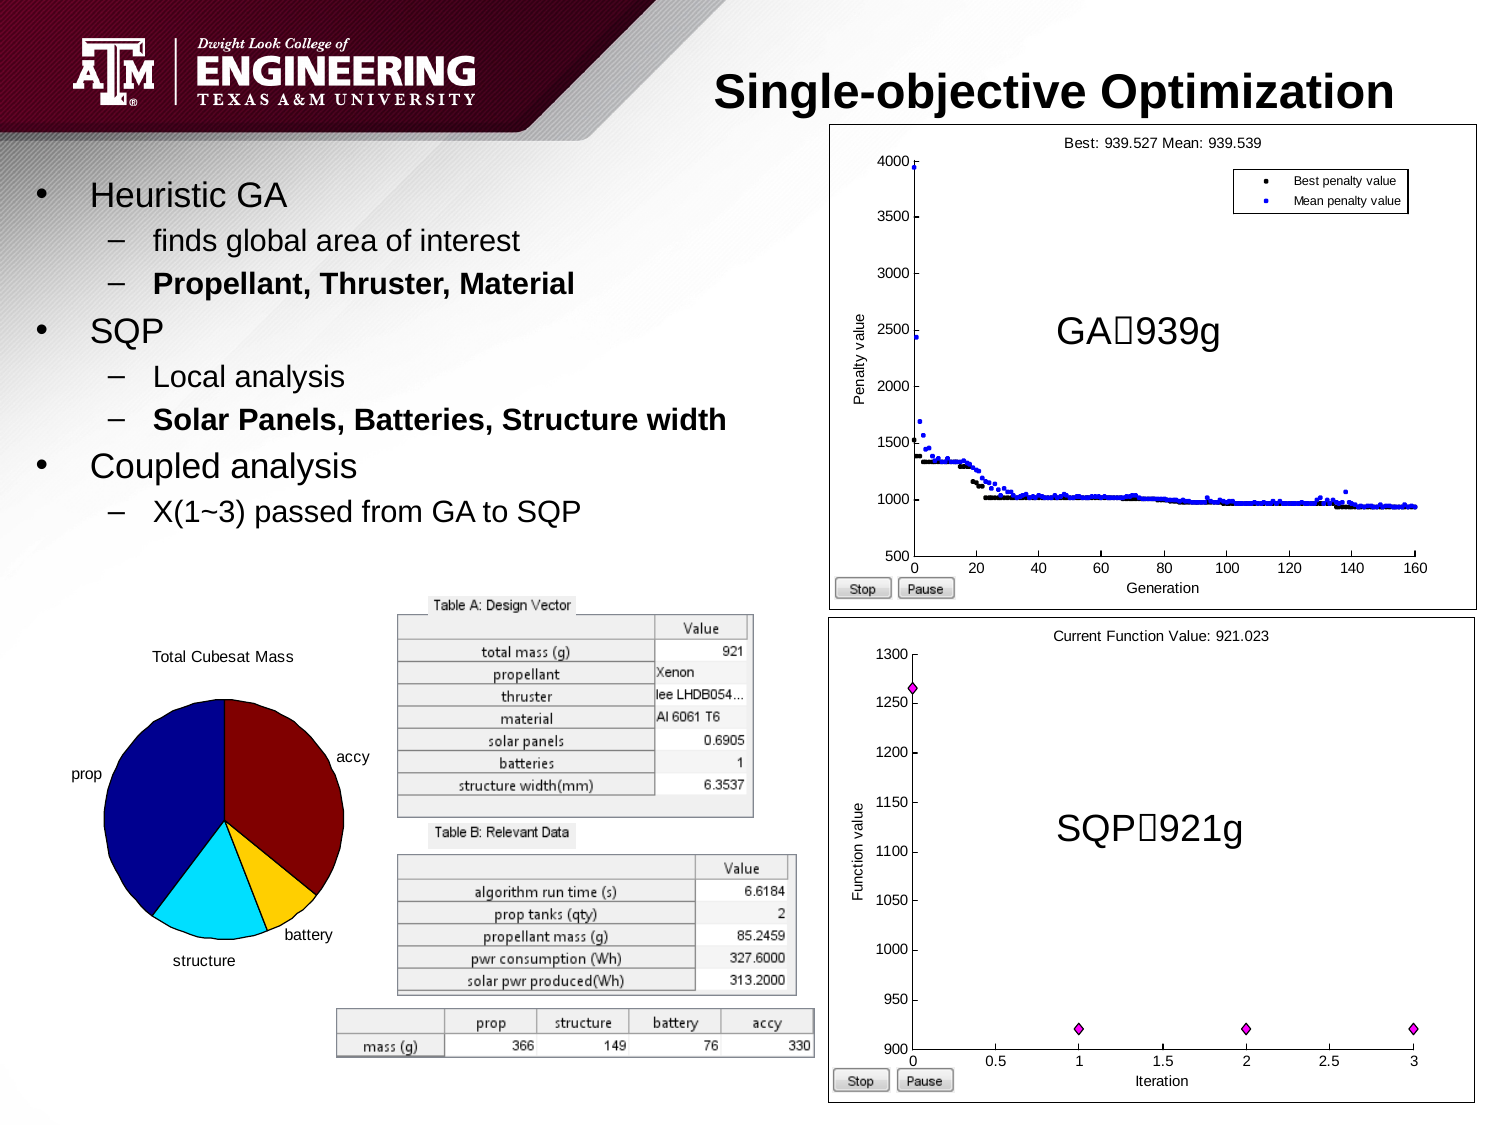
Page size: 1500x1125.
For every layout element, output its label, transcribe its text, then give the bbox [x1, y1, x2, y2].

list Heuristic GA finds global area of interest Propellant, Thruster, Material SQP Local analysis Solar Panels, Batteries, Structure width Coupled analysis X(1~3) passed from GA to SQP [20, 164, 785, 545]
picture [0, 0, 1500, 1125]
title Single-objective Optimization [379, 52, 1500, 184]
